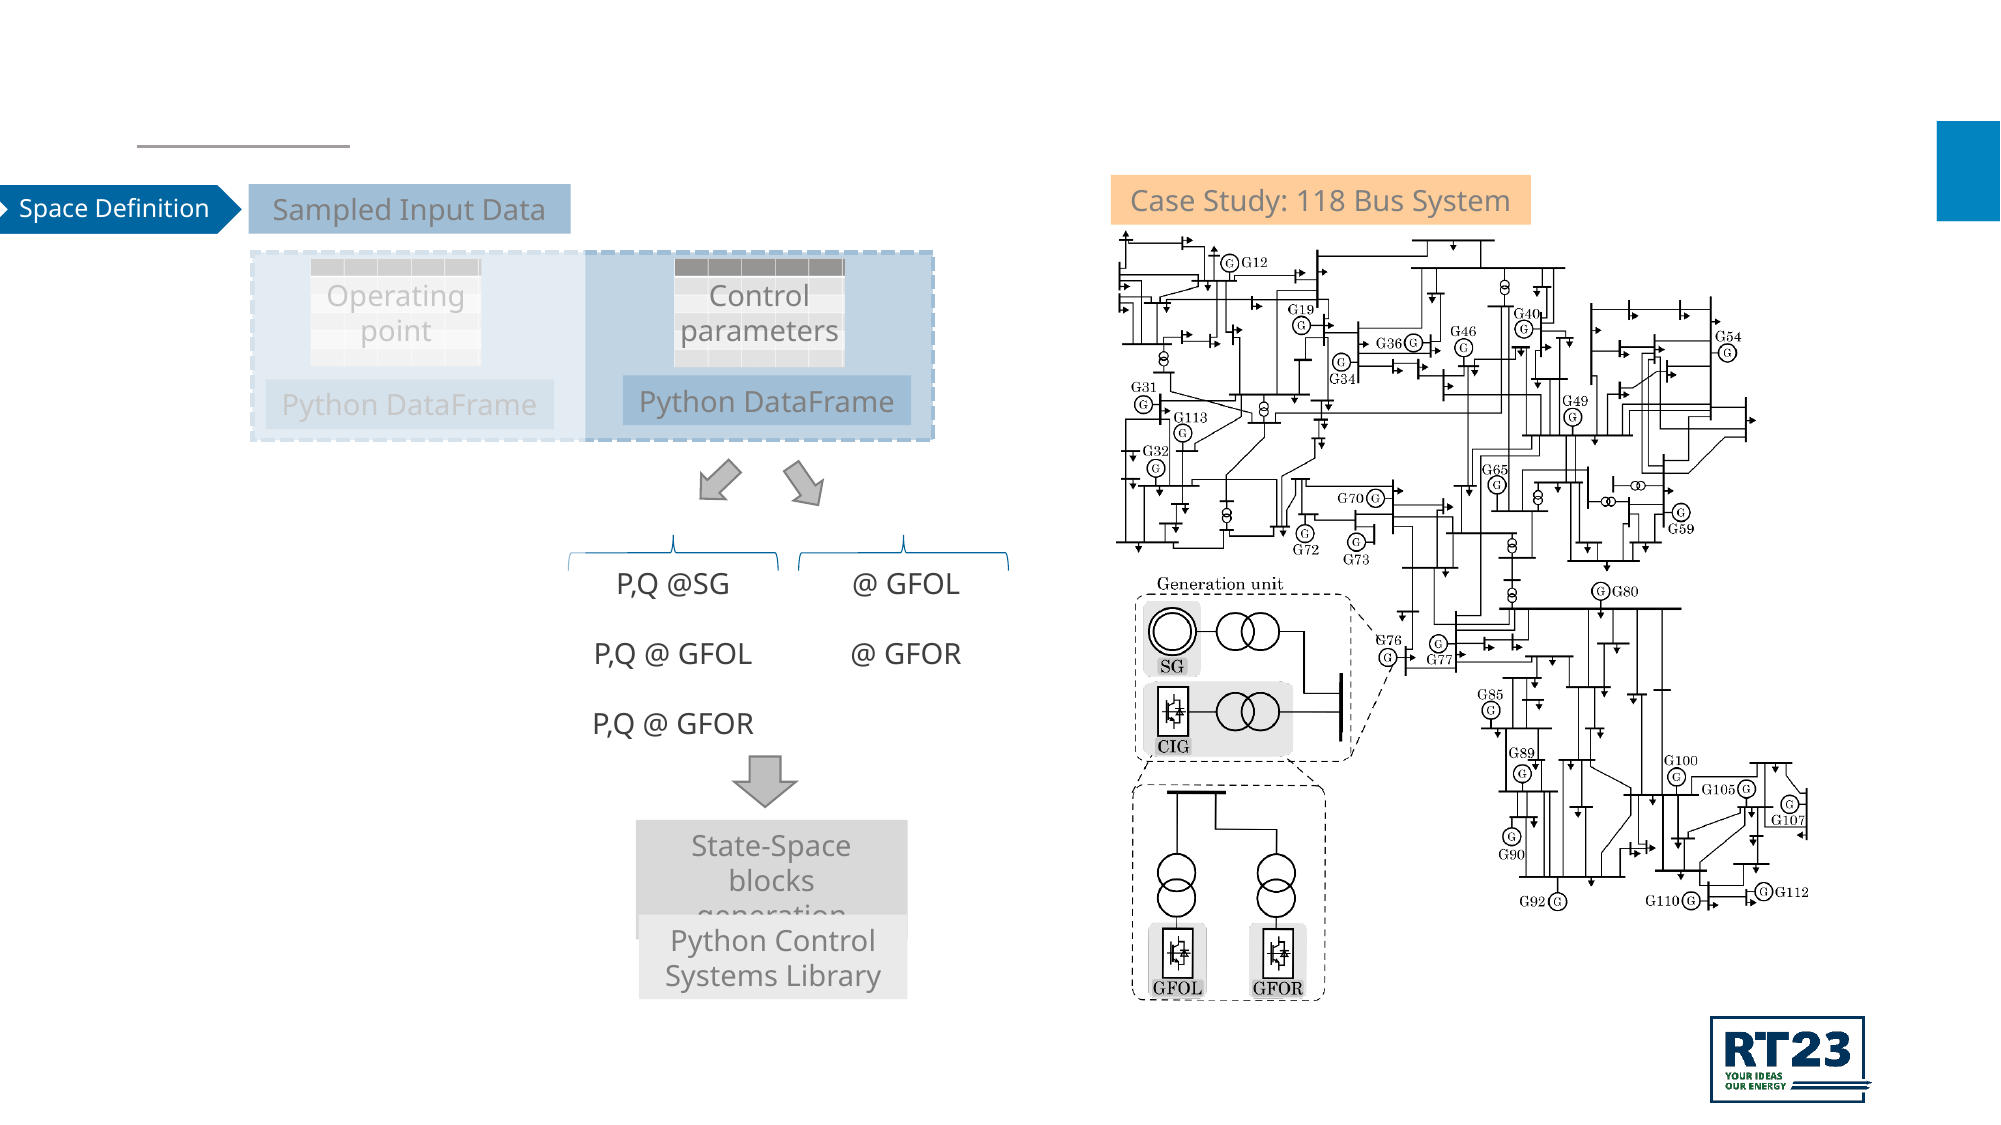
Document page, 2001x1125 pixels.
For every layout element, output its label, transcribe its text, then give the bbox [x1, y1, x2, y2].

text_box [309, 258, 483, 367]
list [1116, 230, 1808, 1001]
text_box [586, 534, 778, 557]
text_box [0, 183, 244, 235]
text_box P,Q @SG P,Q @ GFOL P,Q @ GFOR [586, 557, 793, 748]
text_box [731, 755, 799, 809]
text_box [699, 458, 743, 501]
picture [1710, 1016, 1872, 1103]
text_box Python Control Systems Library [638, 914, 908, 1000]
text_box State-Space blocks generation [635, 819, 908, 940]
text_box Sampled Input Data [248, 184, 571, 234]
text_box [782, 459, 825, 507]
text_box [798, 534, 1009, 571]
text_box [659, 258, 860, 368]
text_box Case Study: 118 Bus System [1110, 174, 1531, 225]
text_box [223, 247, 586, 823]
text_box Python DataFrame [622, 375, 912, 426]
text_box [586, 251, 934, 441]
